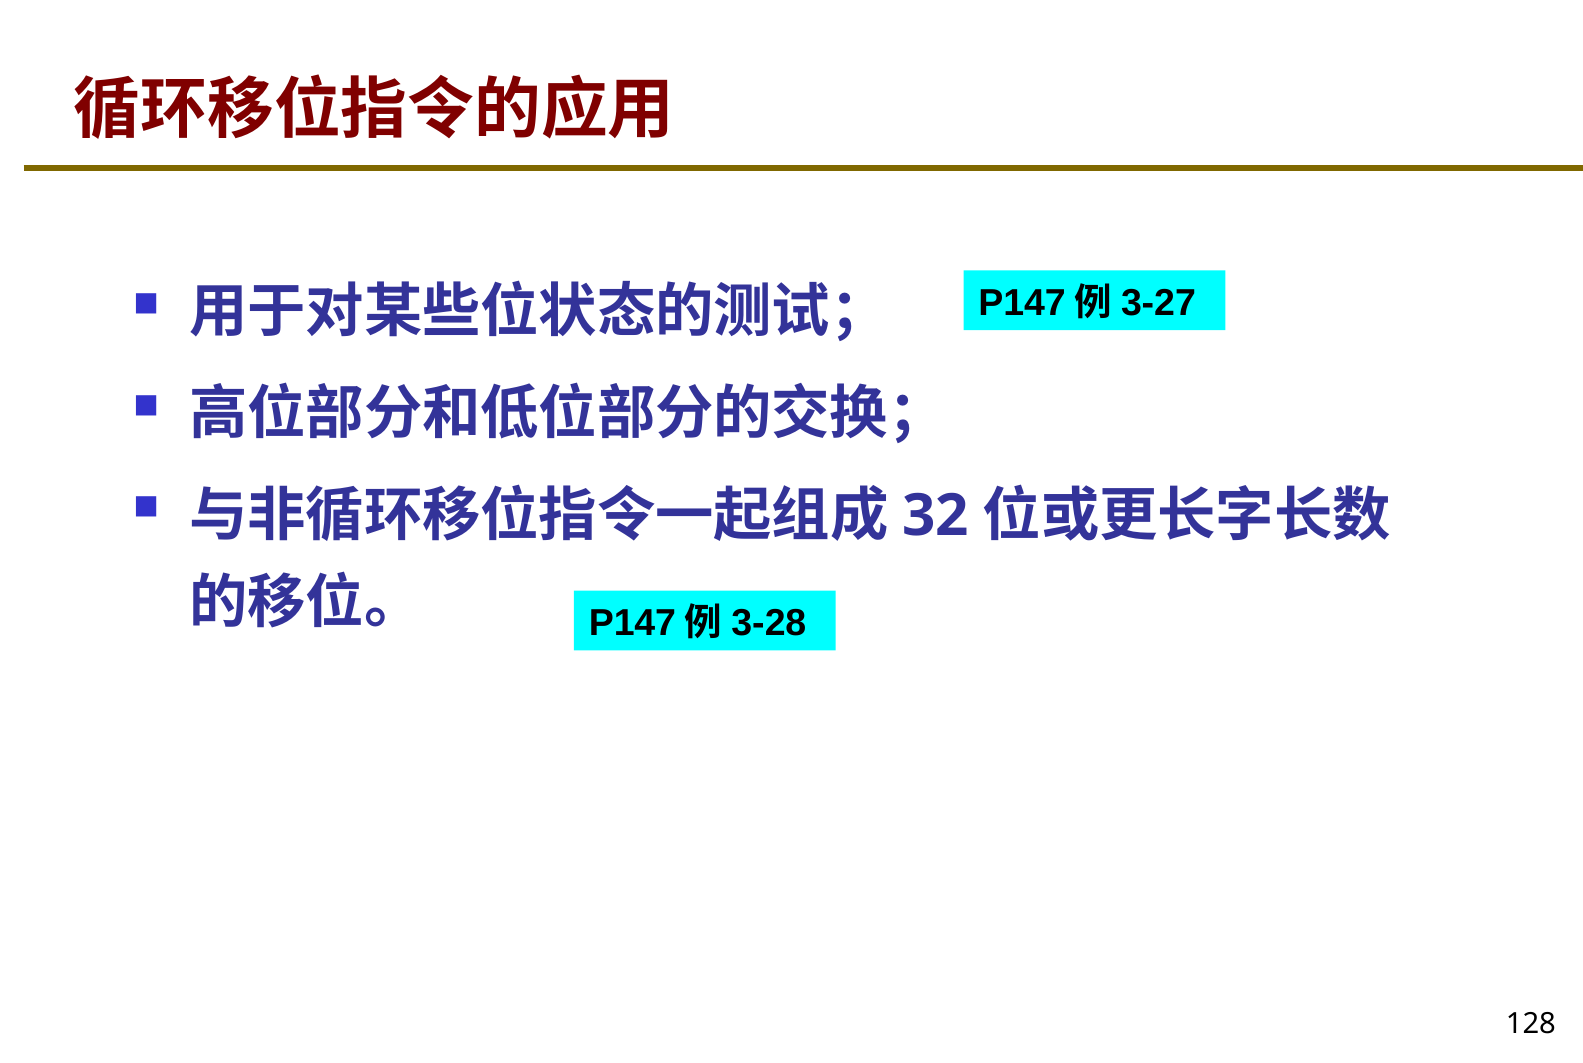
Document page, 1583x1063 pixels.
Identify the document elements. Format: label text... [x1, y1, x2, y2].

title 循环移位指令的应用 [59, 35, 1408, 154]
text_box P147例3-28 [573, 590, 836, 651]
slide_number 128 [1474, 980, 1572, 1052]
list 用于对某些位状态的测试； 高位部分和低位部分的交换； 与非循环移位指令一起组成32位或更长字长数的移位。 [118, 247, 1430, 591]
text_box P147例3-27 [963, 270, 1226, 331]
